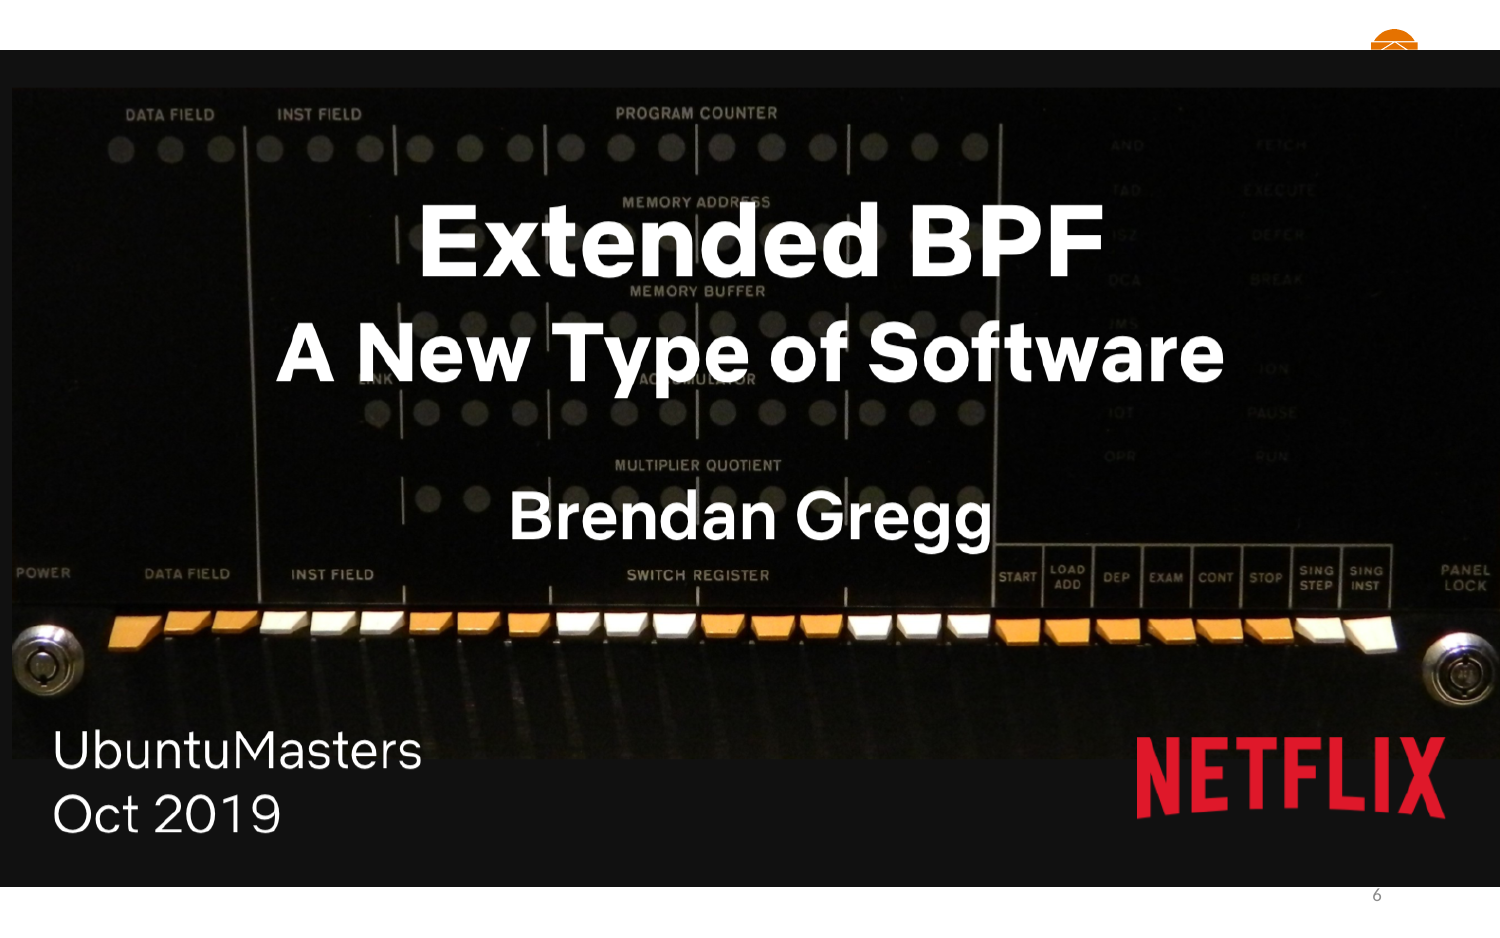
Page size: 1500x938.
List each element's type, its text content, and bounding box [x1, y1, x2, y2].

slide_number 6 [1059, 887, 1397, 919]
picture [0, 50, 1500, 887]
